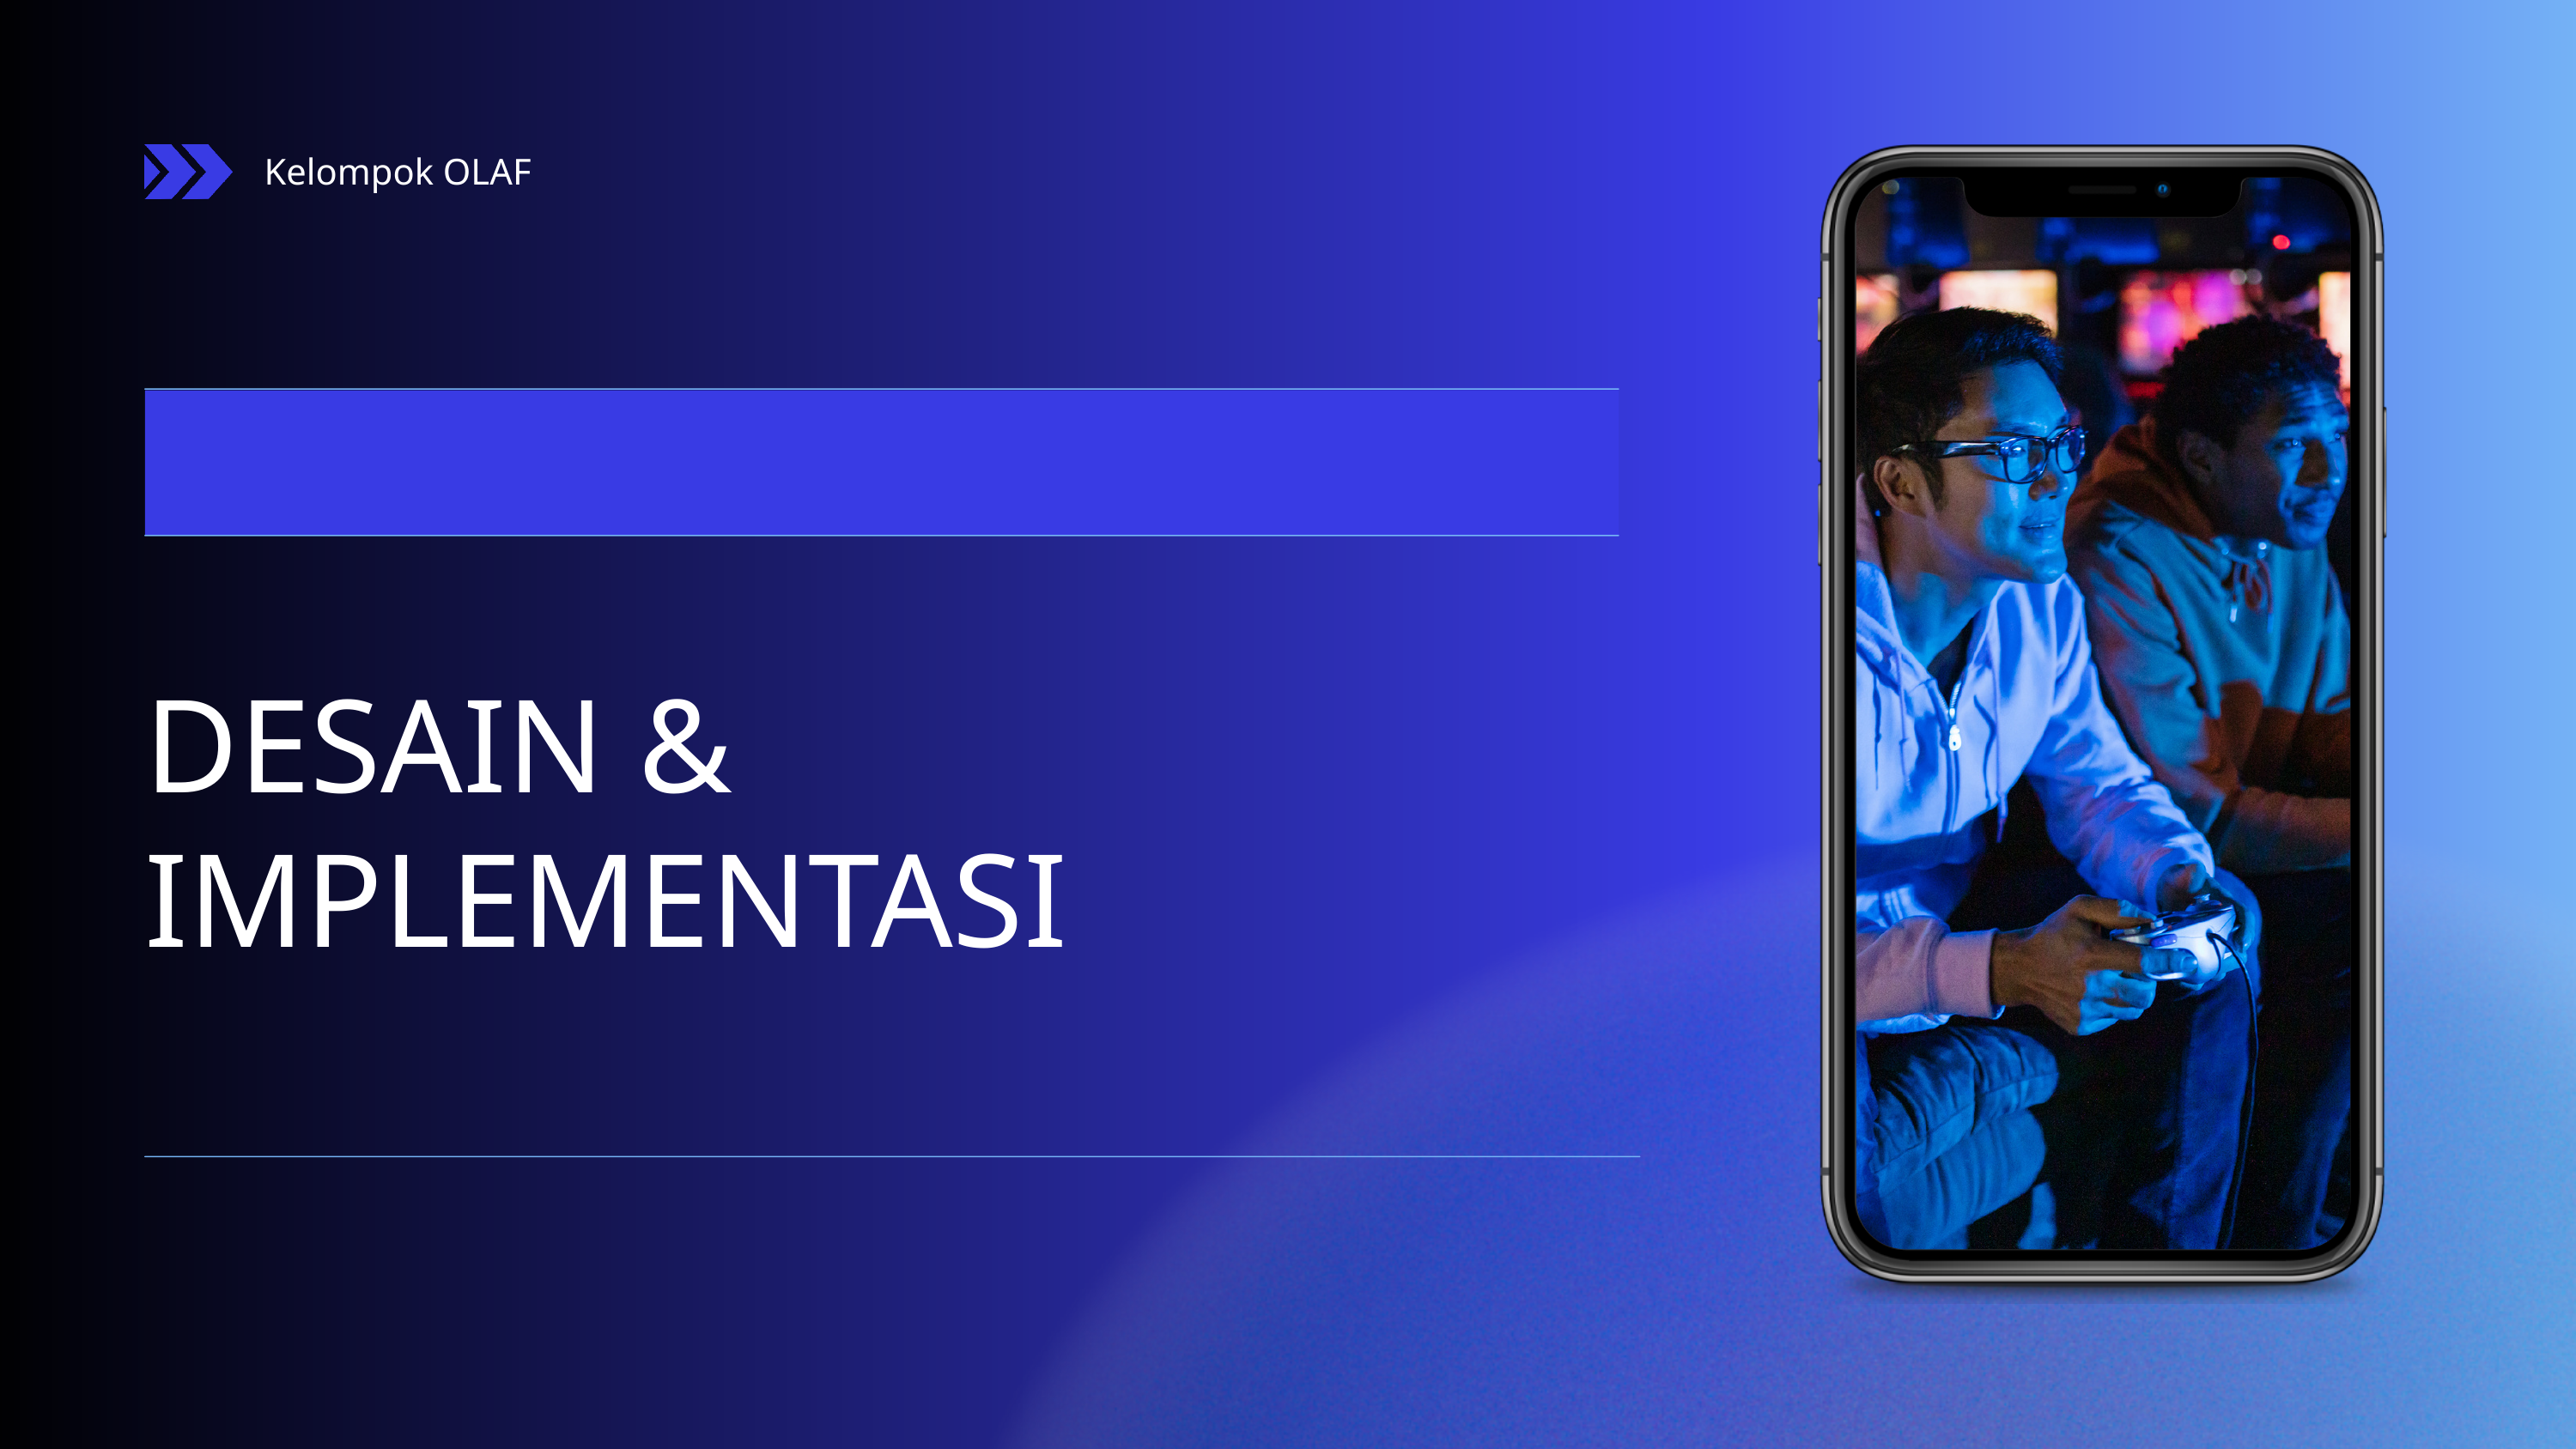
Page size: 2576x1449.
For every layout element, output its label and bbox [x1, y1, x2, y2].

text_box [1817, 144, 2389, 1304]
picture [0, 0, 2576, 1449]
